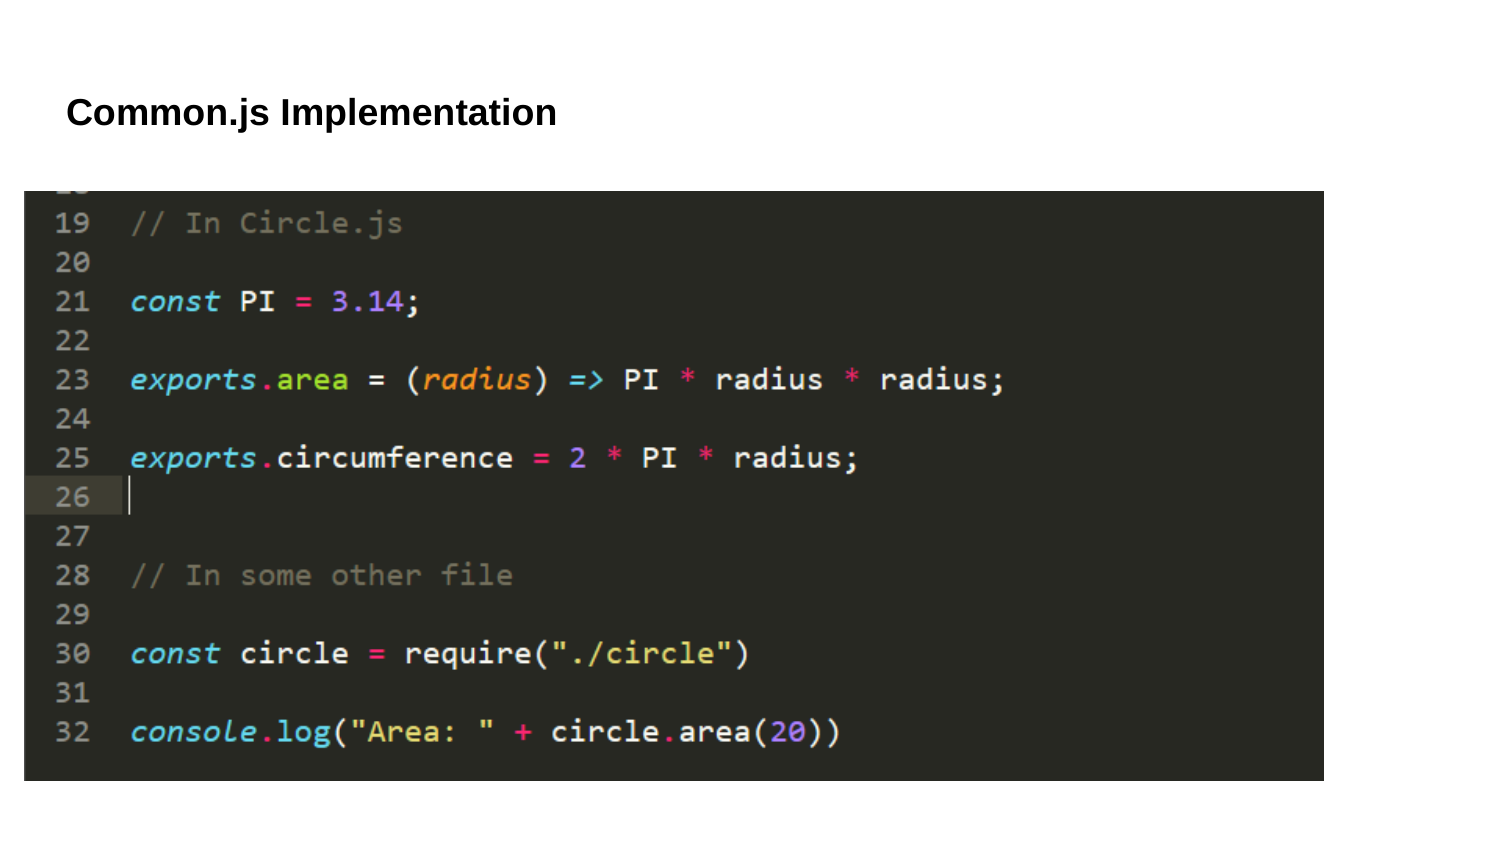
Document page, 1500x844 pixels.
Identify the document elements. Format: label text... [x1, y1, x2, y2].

title Common.js Implementation [51, 72, 1449, 167]
picture [24, 191, 1324, 782]
